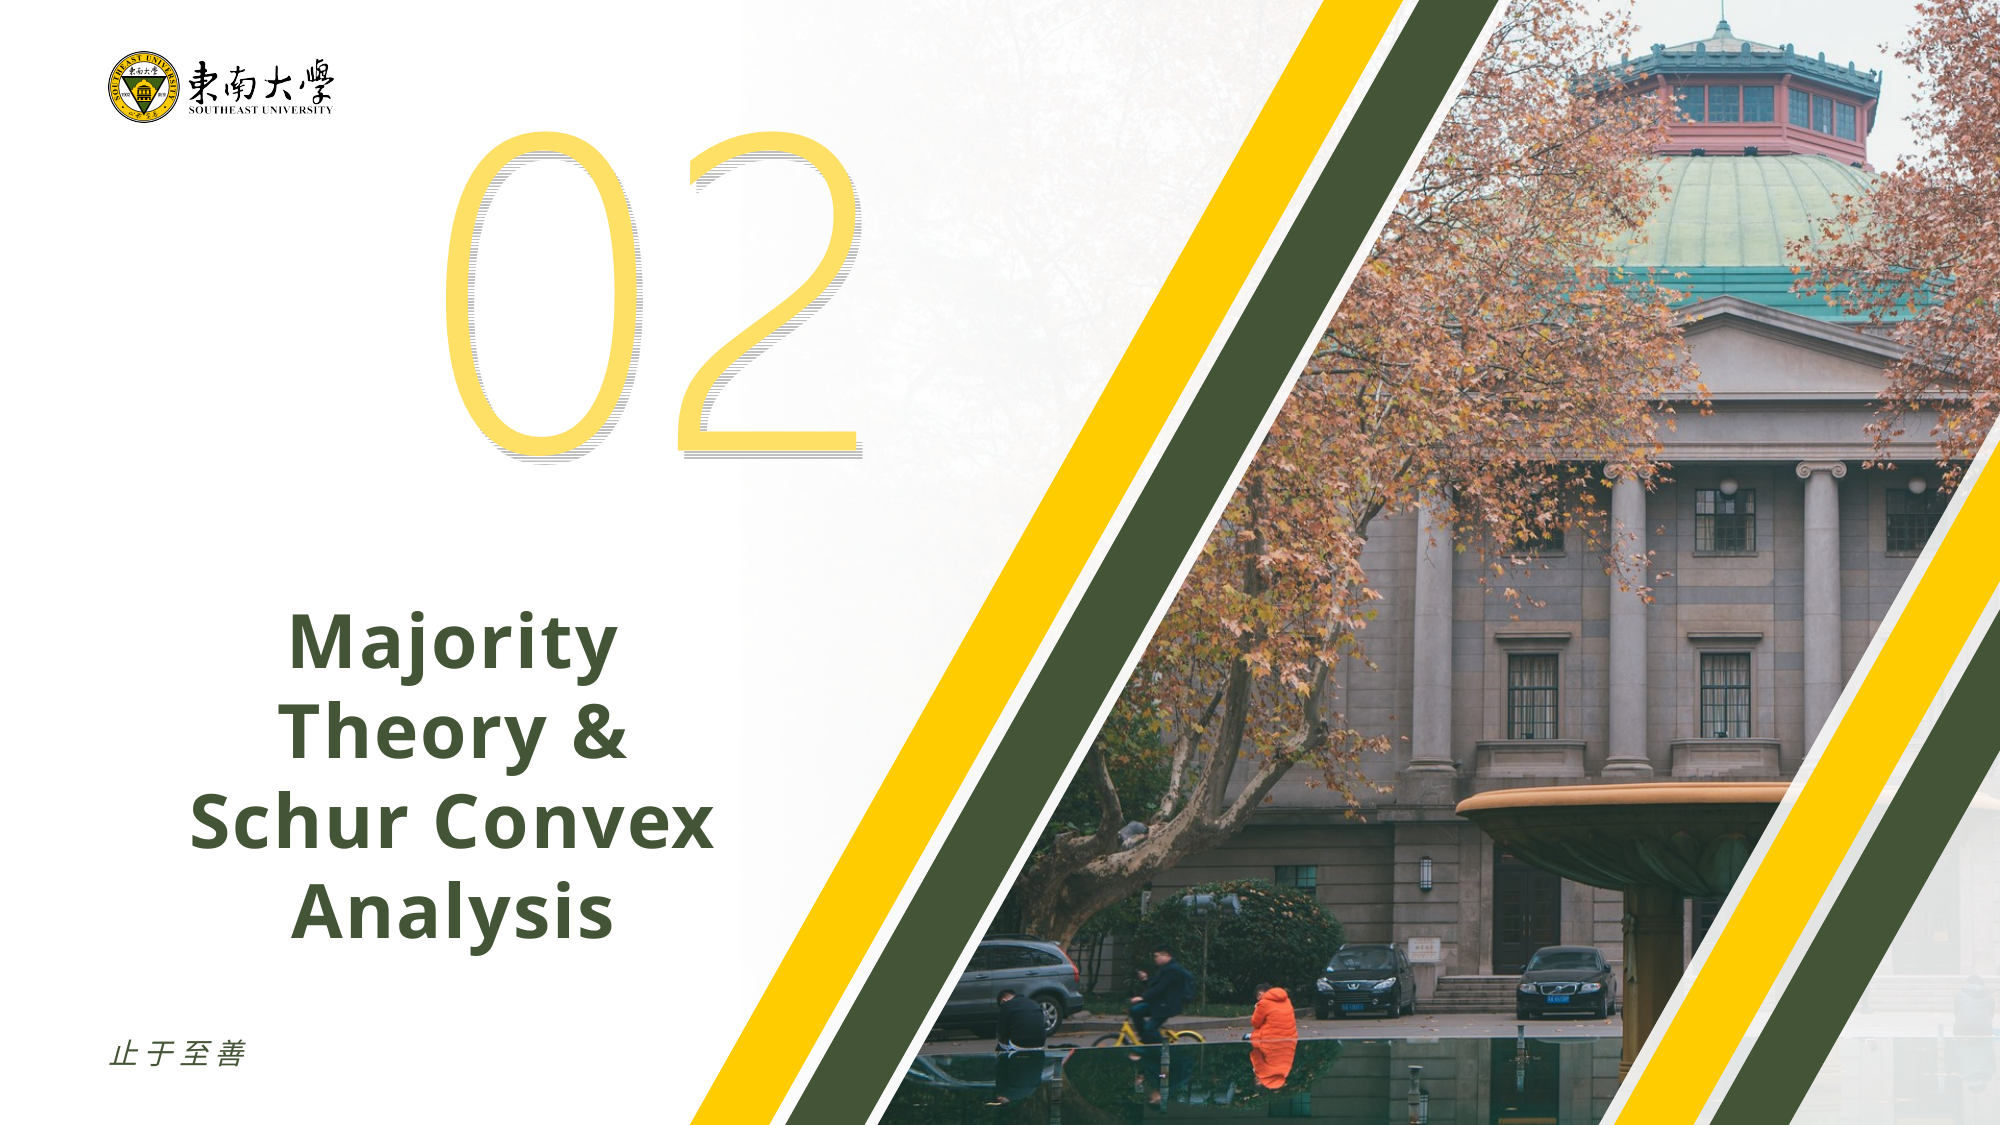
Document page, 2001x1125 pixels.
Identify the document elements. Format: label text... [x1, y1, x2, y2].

list Majority Theory & Schur Convex Analysis [178, 585, 744, 904]
picture [412, 44, 901, 571]
slide_number 止于至善 [108, 1022, 657, 1083]
picture [877, 0, 2000, 1125]
picture [108, 51, 334, 123]
